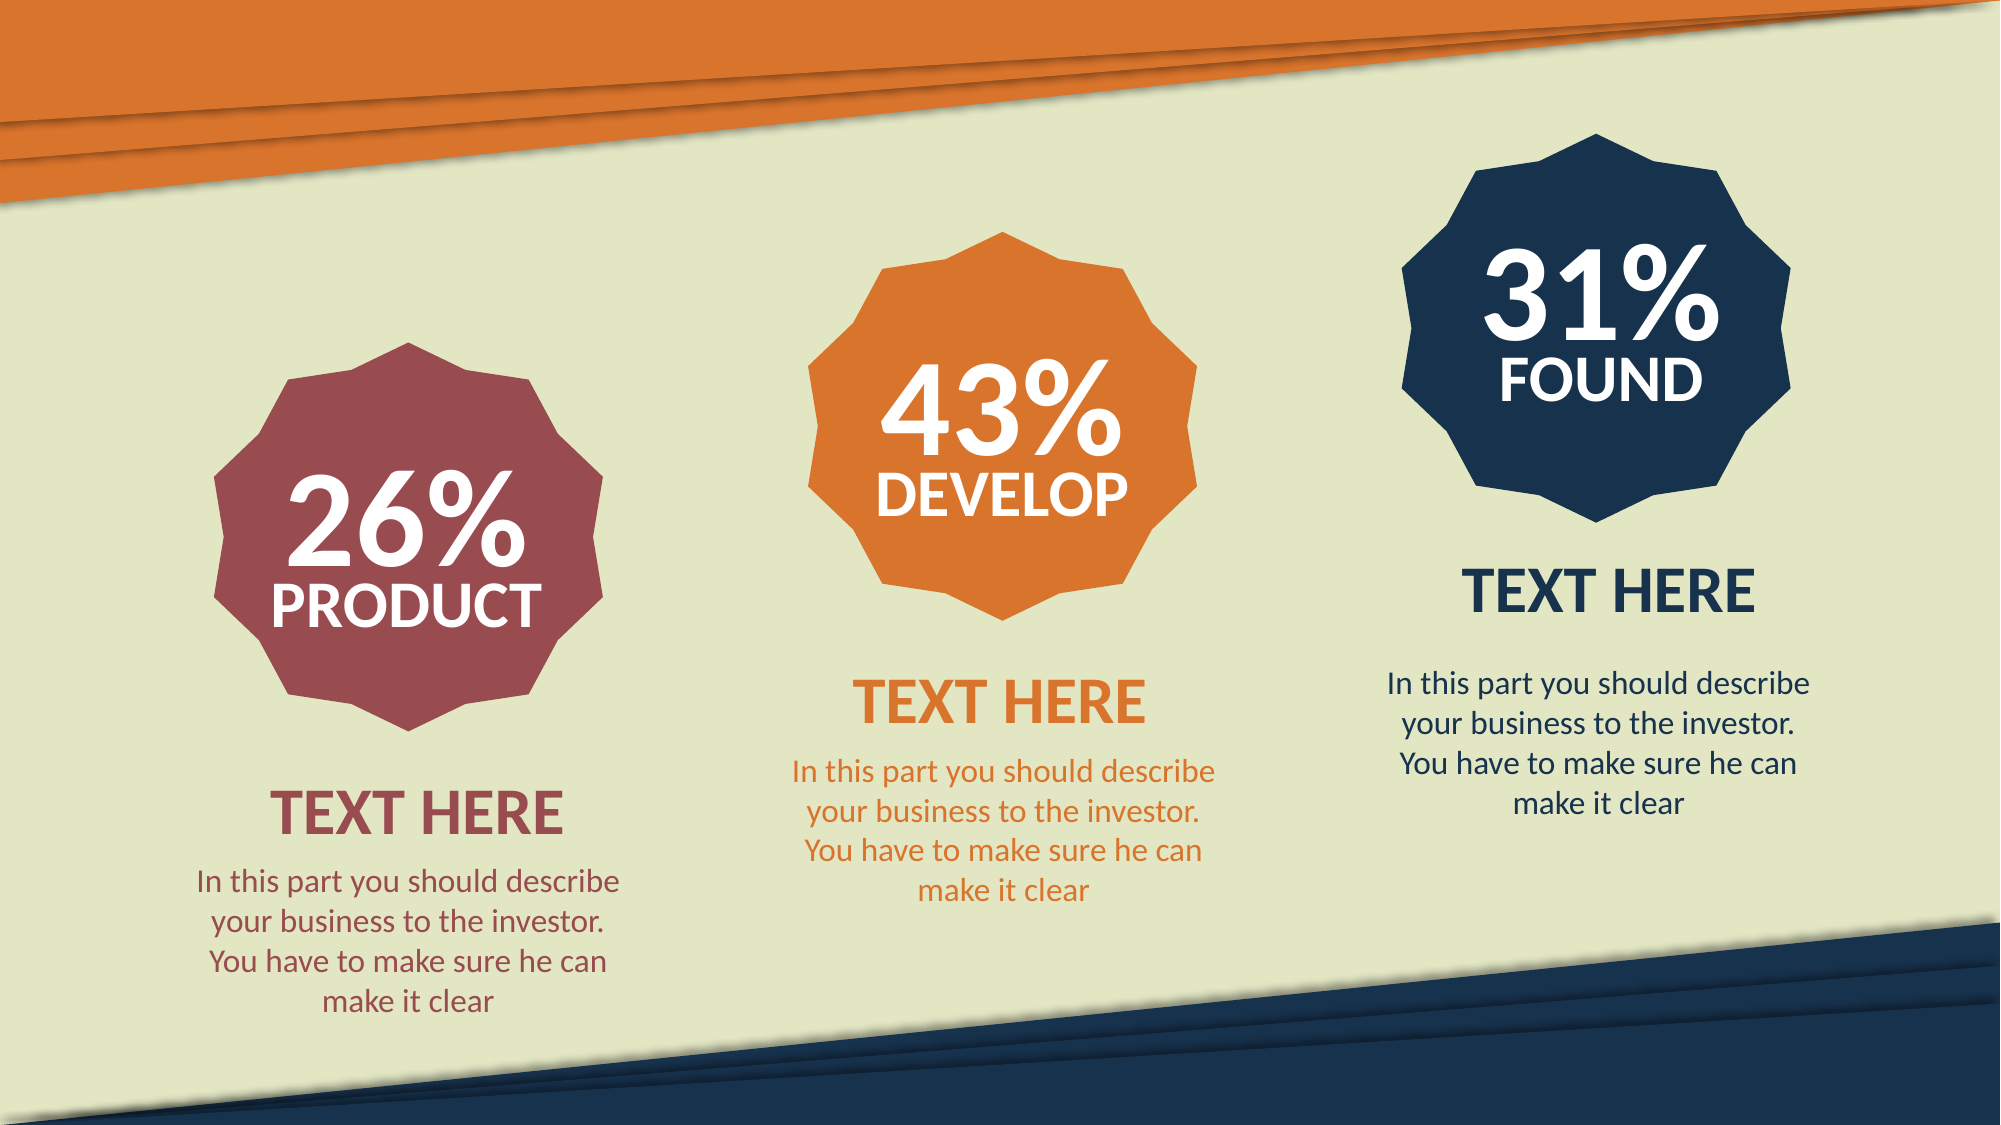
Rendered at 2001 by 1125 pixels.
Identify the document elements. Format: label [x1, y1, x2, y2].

text_box [1368, 133, 1830, 831]
text_box [177, 342, 639, 922]
text_box [0, 922, 2000, 1125]
text_box [773, 231, 1235, 919]
text_box [0, 0, 2000, 204]
